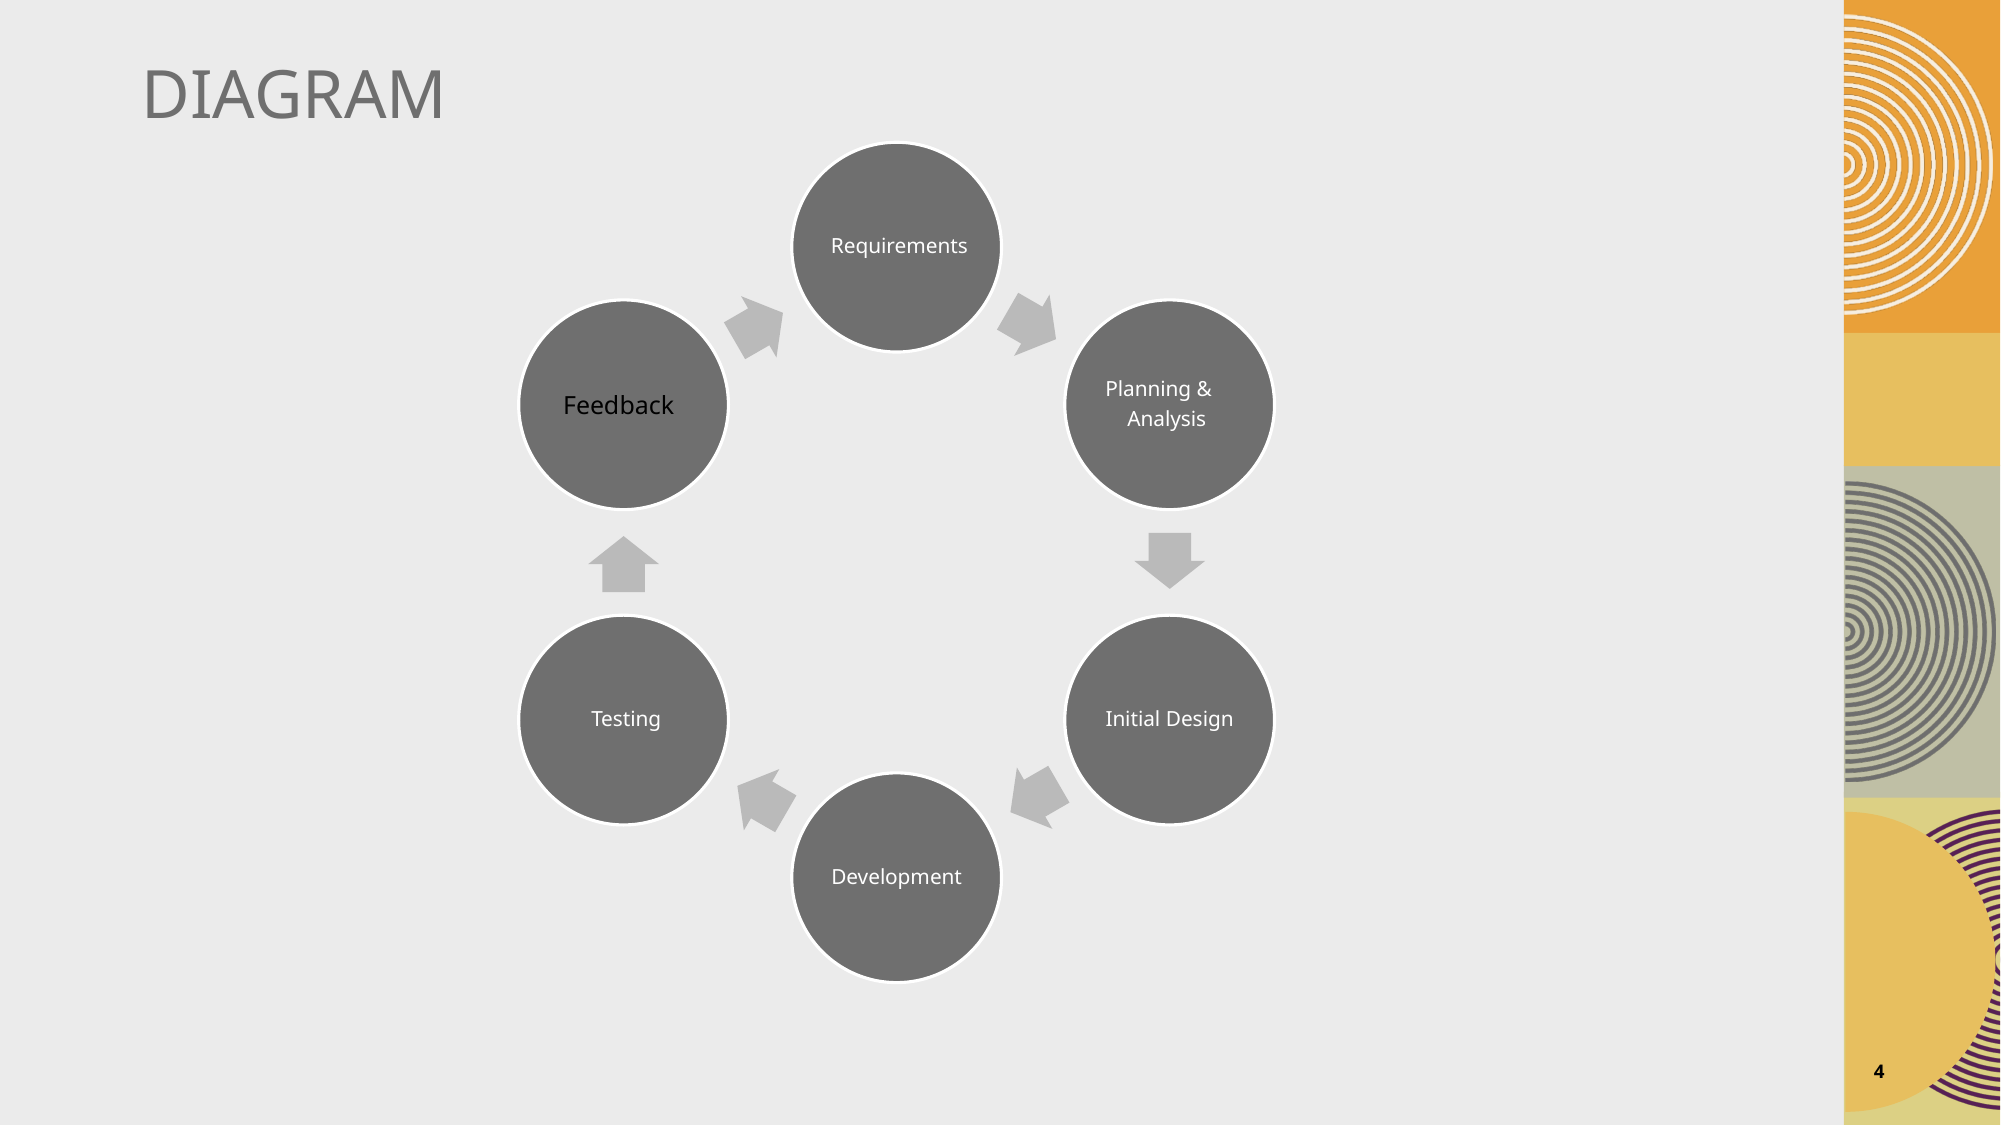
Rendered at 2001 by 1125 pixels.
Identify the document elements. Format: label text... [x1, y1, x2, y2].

picture [1846, 482, 1996, 782]
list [382, 141, 1411, 983]
slide_number 4 [1824, 1042, 1900, 1103]
picture [1860, 810, 2001, 1110]
picture [1844, 15, 1993, 314]
title Diagram [126, 43, 1667, 268]
